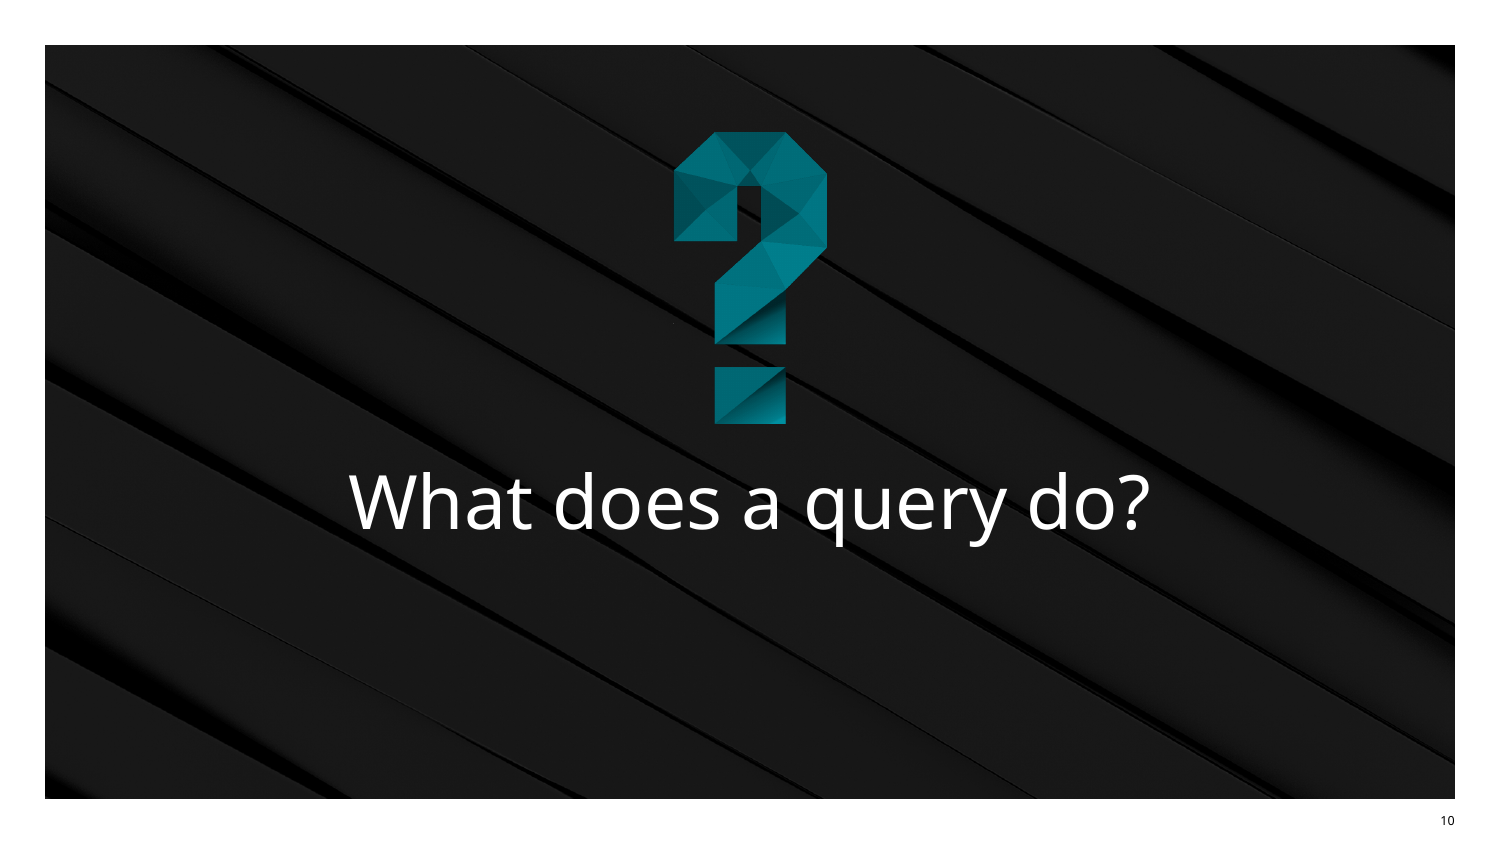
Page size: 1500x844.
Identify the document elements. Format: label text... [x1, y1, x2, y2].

title What does a query do? [0, 379, 1500, 799]
picture [45, 45, 1455, 379]
